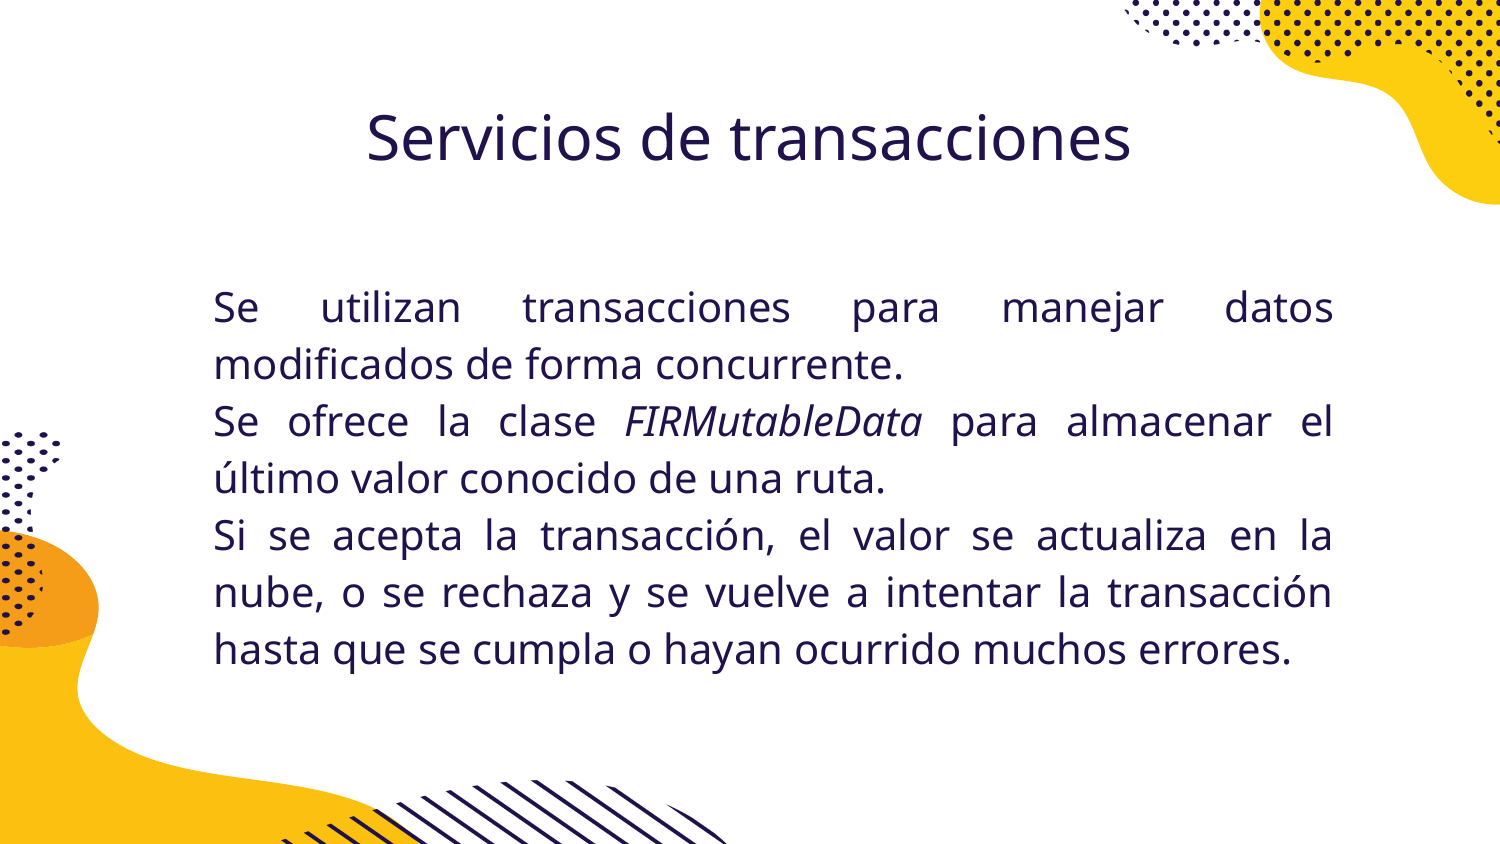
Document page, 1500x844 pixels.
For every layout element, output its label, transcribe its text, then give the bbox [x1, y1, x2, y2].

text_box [0, 432, 729, 844]
title Servicios de transacciones [149, 82, 1117, 173]
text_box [1122, 0, 1500, 205]
list Se utilizan transacciones para manejar datos modificados de forma concurrente. Se ofrece la clase FIRMutableData para almacenar el último valor conocido de una ruta. Si se acepta la transacción, el valor se actualiza en la nube, o se rechaza y se vuelve a intentar la transacción hasta que se cumpla o hayan ocurrido muchos errores. [152, 259, 1350, 695]
